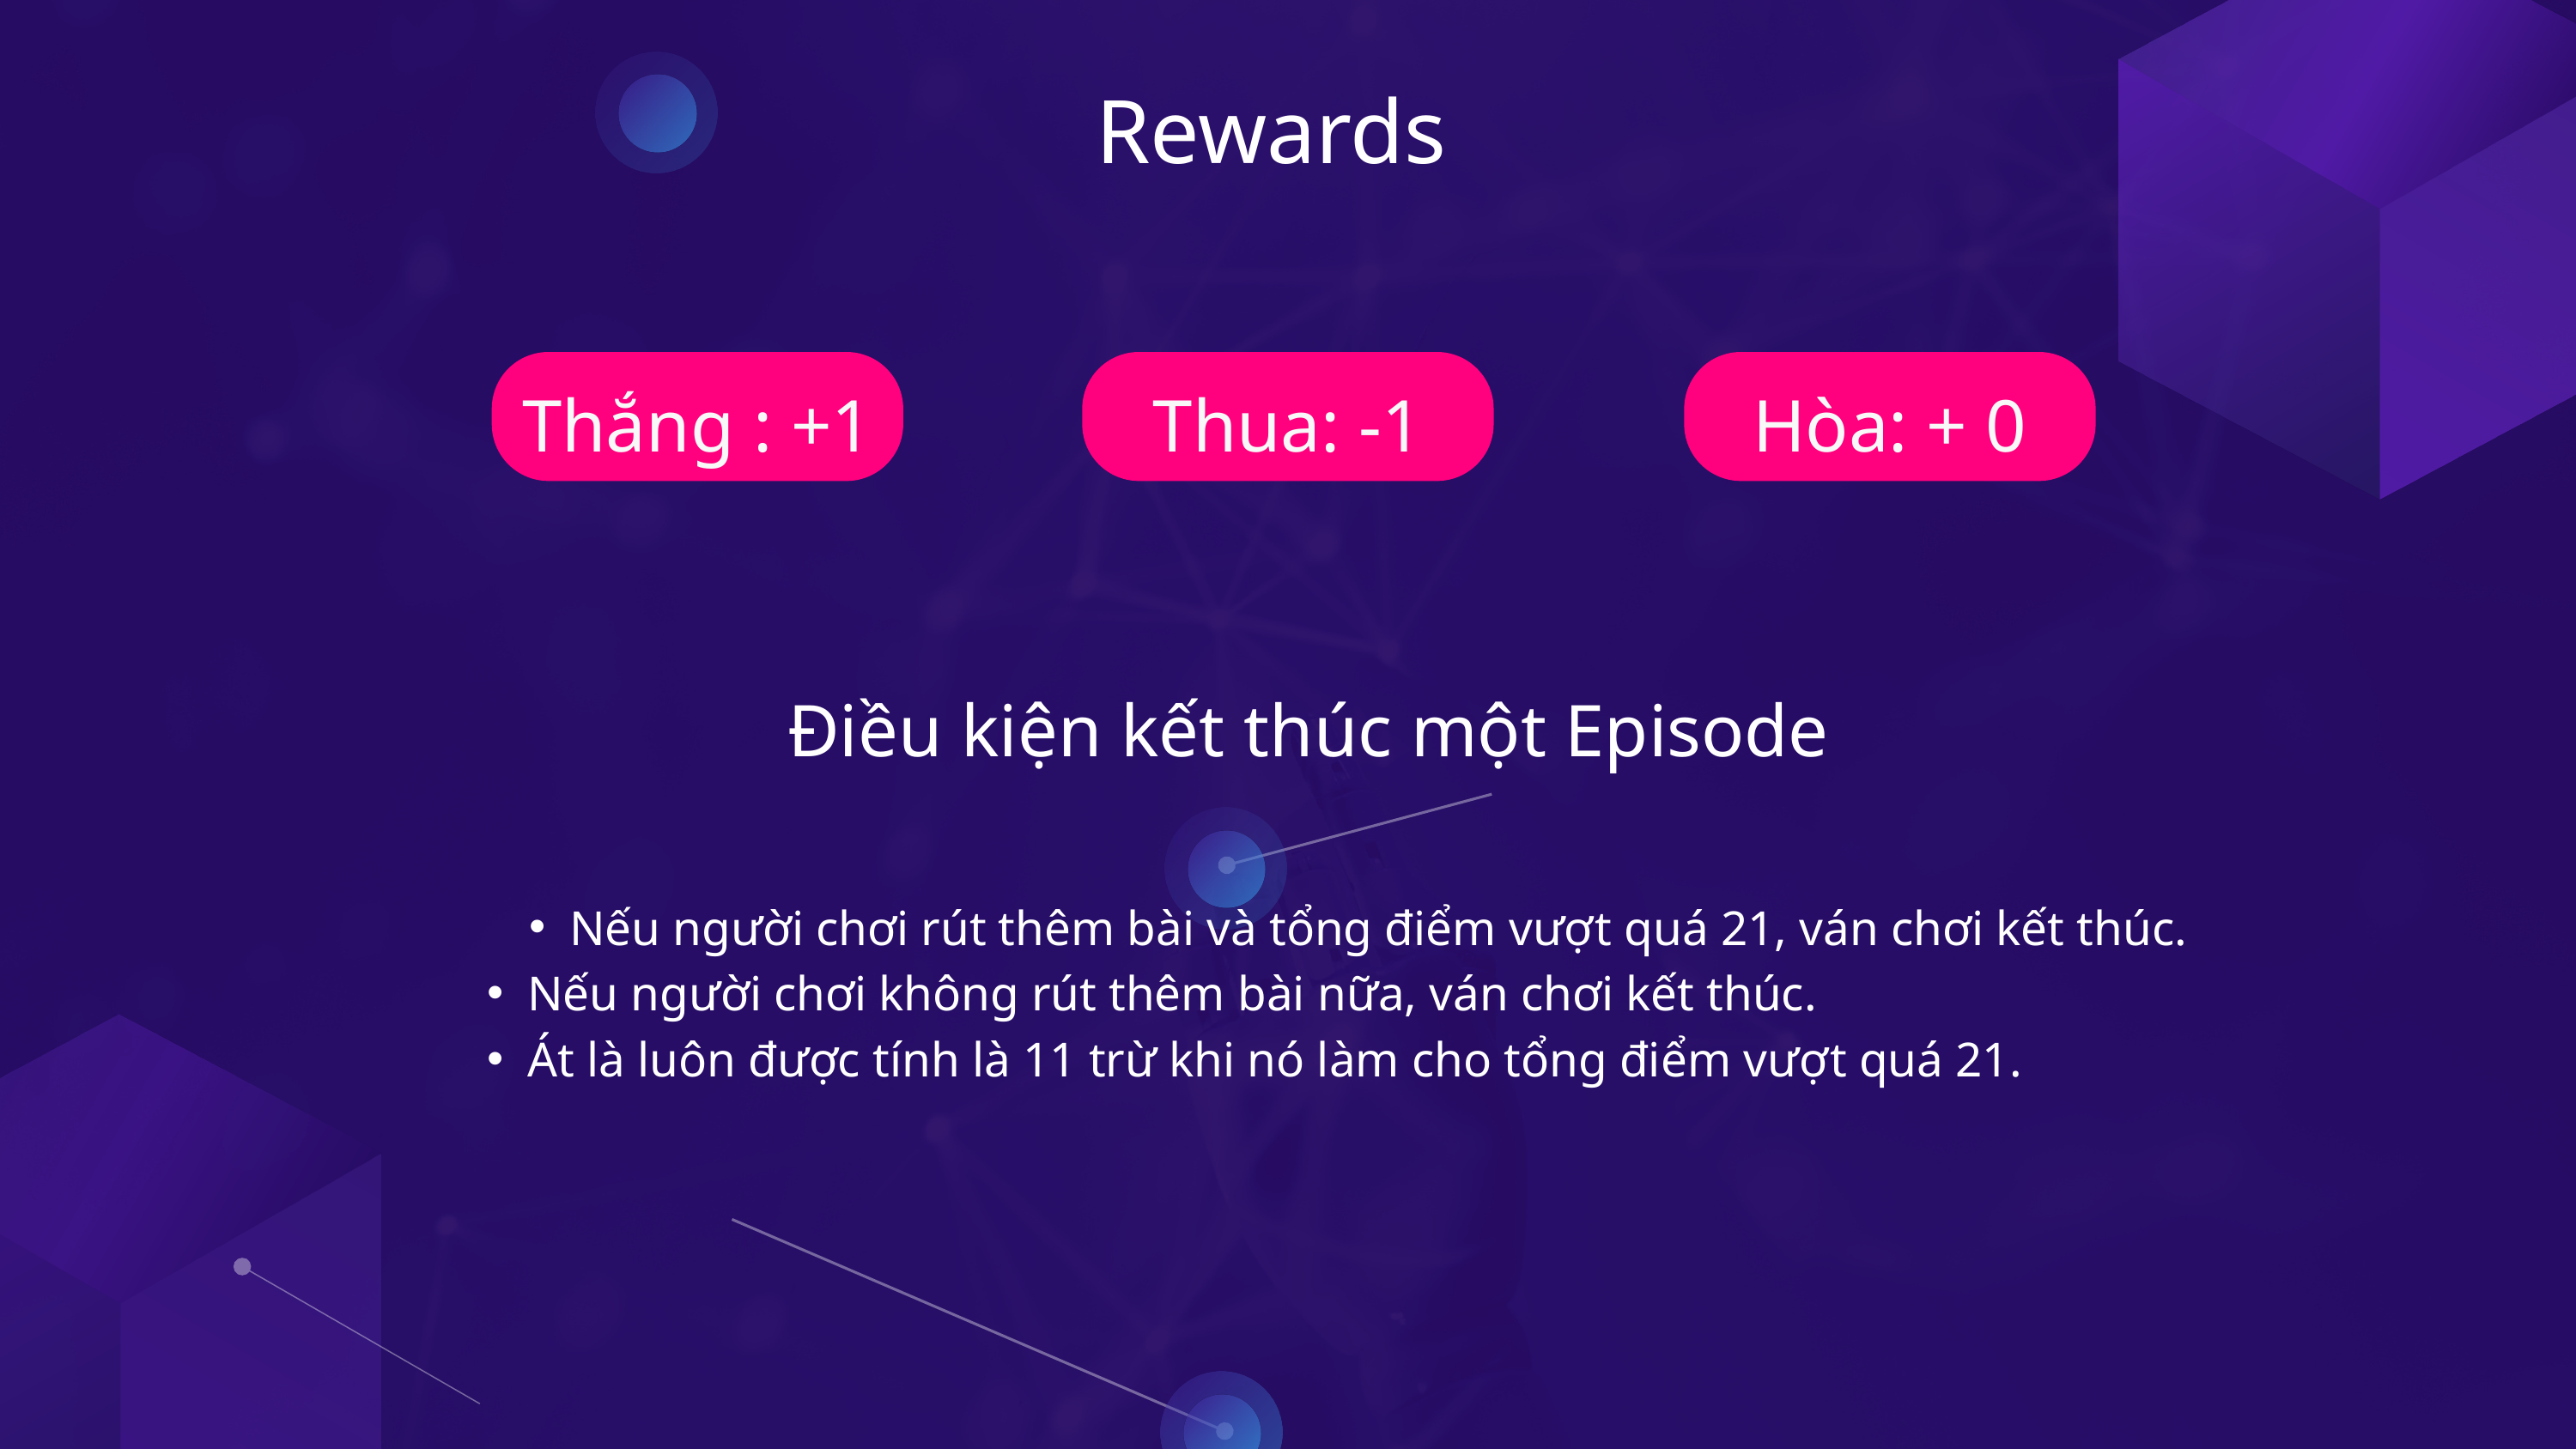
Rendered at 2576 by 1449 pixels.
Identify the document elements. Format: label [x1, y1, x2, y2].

picture [0, 0, 2576, 1449]
text_box [1684, 351, 2096, 482]
text_box [491, 351, 904, 482]
text_box [1082, 351, 1494, 482]
